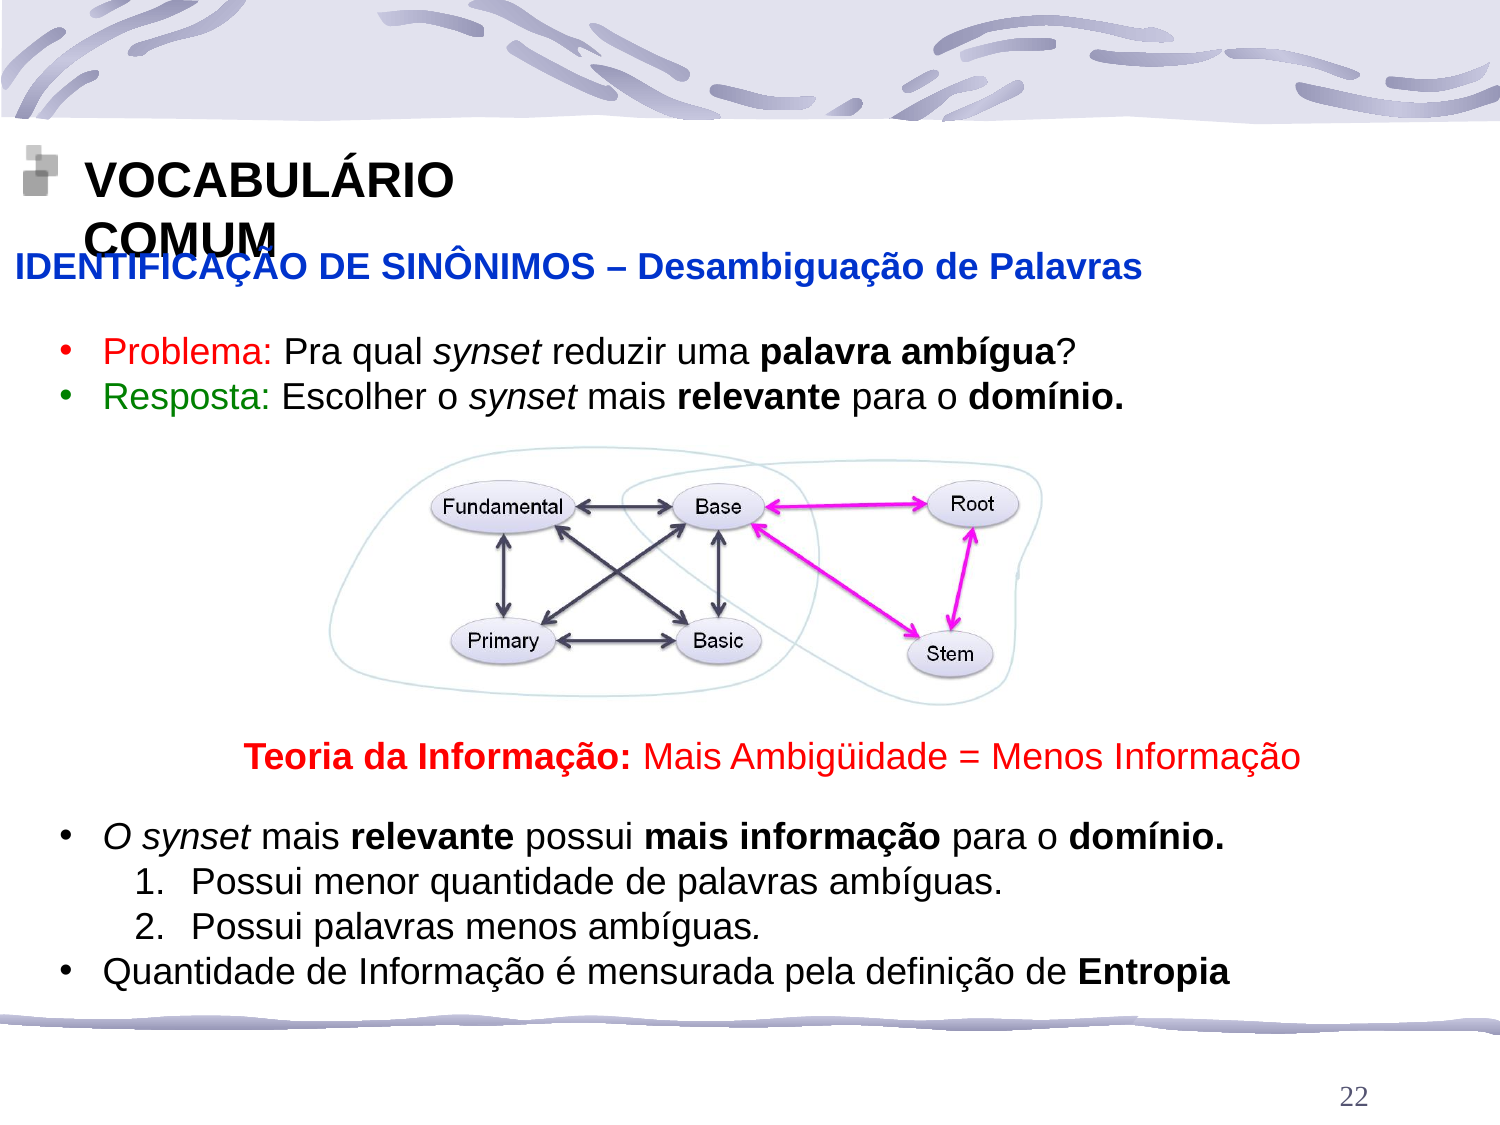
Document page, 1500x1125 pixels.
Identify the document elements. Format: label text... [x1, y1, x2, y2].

slide_number 22 [1071, 1044, 1385, 1120]
picture [327, 445, 1044, 706]
picture [23, 145, 58, 197]
text_box IDENTIFICAÇÃO DE SINÔNIMOS – Desambiguação de Palavras Problema: Pra qual synset reduzir uma palavra ambígua? Resposta: Escolher o synset mais relevante para o domínio. Teoria da Informação: Mais Ambigüidade = Menos Informação O synset mais relevante possui mais informação para o domínio. Possui menor quantidade de palavras ambíguas. Possui palavras menos ambíguas. Quantidade de Informação é mensurada pela definição de Entropia [0, 234, 1500, 1044]
text_box VOCABULÁRIO COMUM [39, 140, 678, 216]
